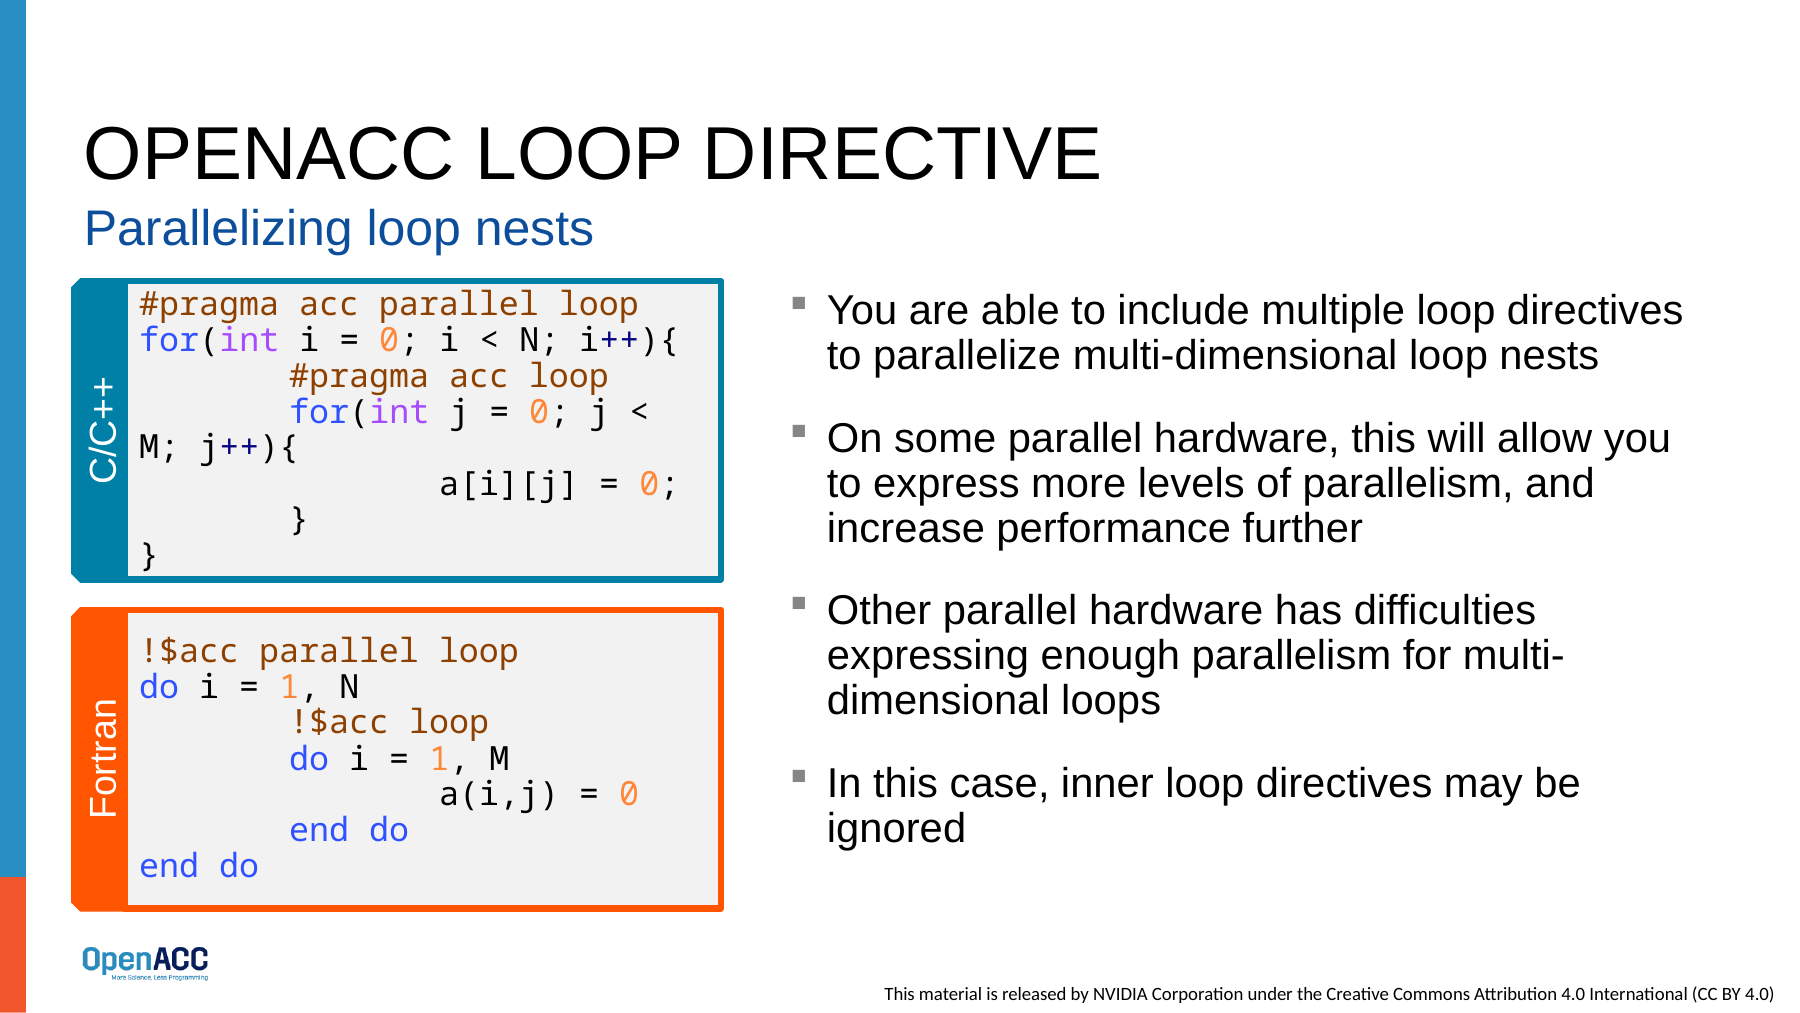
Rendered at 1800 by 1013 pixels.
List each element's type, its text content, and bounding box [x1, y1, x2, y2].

text_box !$acc parallel loop do i = 1, N !$acc loop do i = 1, M a(i,j) = 0 end do end do [128, 608, 723, 911]
list Parallelizing loop nests [68, 194, 1706, 282]
picture [81, 946, 208, 981]
text_box C/C++ [69, 275, 128, 585]
text_box #pragma acc parallel loop for(int i = 0; i < N; i++){ #pragma acc loop for(int j = 0; j < M; j++){ a[i][j] = 0; } } [128, 279, 723, 582]
text_box Fortran [69, 604, 128, 914]
list You are able to include multiple loop directives to parallelize multi-dimensional loop nests On some parallel hardware, this will allow you to express more levels of parallelism, and increase performance further Other parallel hardware has difficulties expressing enough parallelism for multi-dimensional loops In this case, inner loop directives may be ignored [774, 280, 1732, 892]
title Openacc loop directive [68, 106, 1706, 194]
